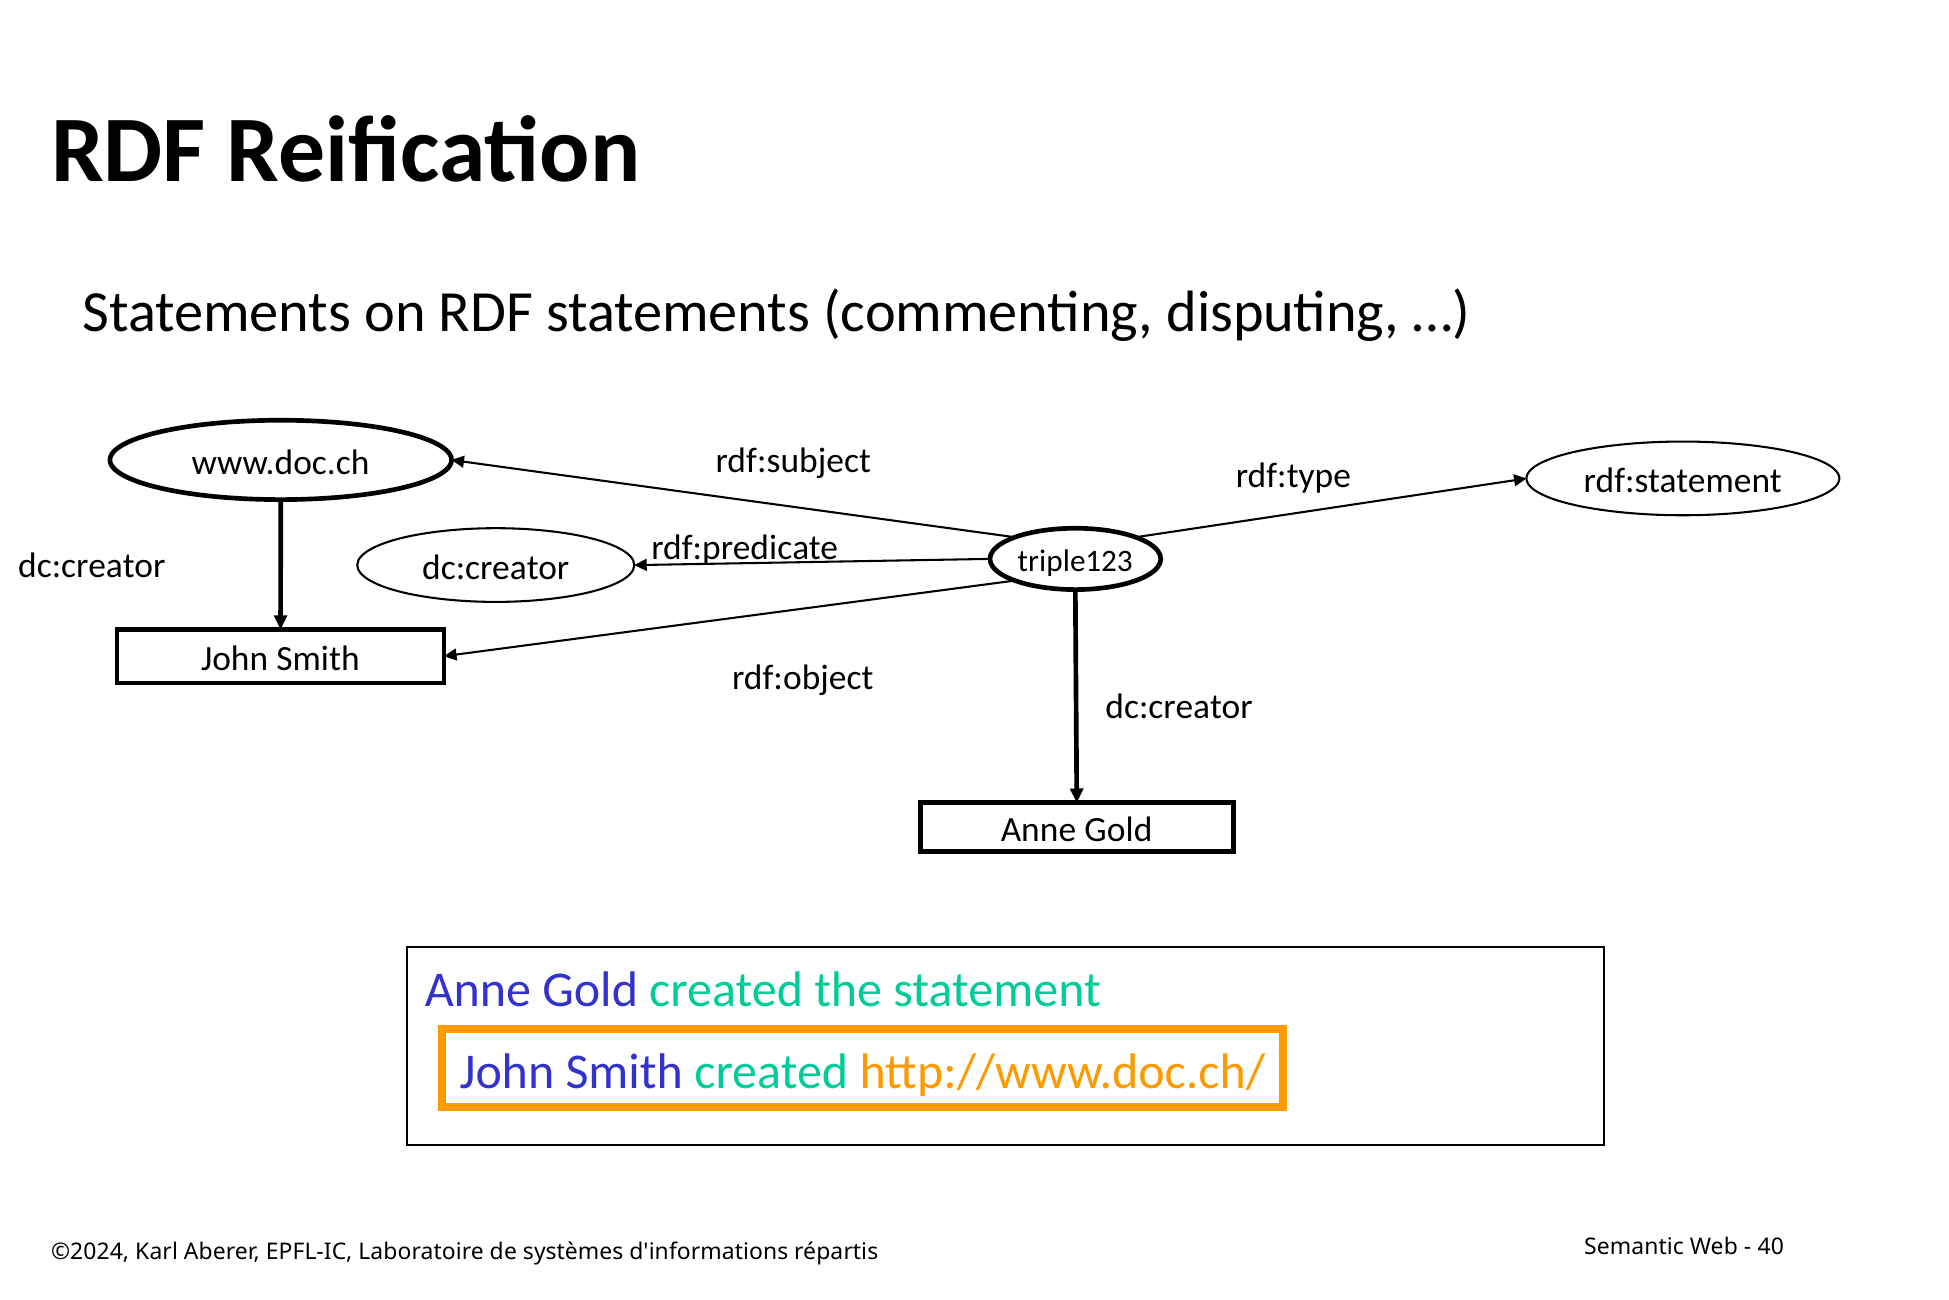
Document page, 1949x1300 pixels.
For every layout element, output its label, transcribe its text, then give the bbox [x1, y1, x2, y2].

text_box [446, 583, 1016, 657]
text_box dc:creator [1087, 674, 1271, 735]
text_box Statements on RDF statements (commenting, disputing, …) [64, 263, 1896, 668]
text_box Anne Gold created the statement [407, 947, 1604, 1146]
text_box rdf:object [714, 668, 892, 706]
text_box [634, 558, 988, 566]
footer ©2024, Karl Aberer, EPFL-IC, Laboratoire de systèmes d'informations répartis [32, 1227, 1284, 1271]
text_box John Smith created http://www.doc.ch/ [441, 1029, 1284, 1107]
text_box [454, 459, 1016, 535]
text_box Anne Gold [920, 802, 1234, 852]
text_box John Smith [116, 668, 445, 684]
title RDF Reification [32, 57, 1803, 232]
text_box dc:creator [0, 533, 64, 594]
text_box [1135, 478, 1527, 535]
